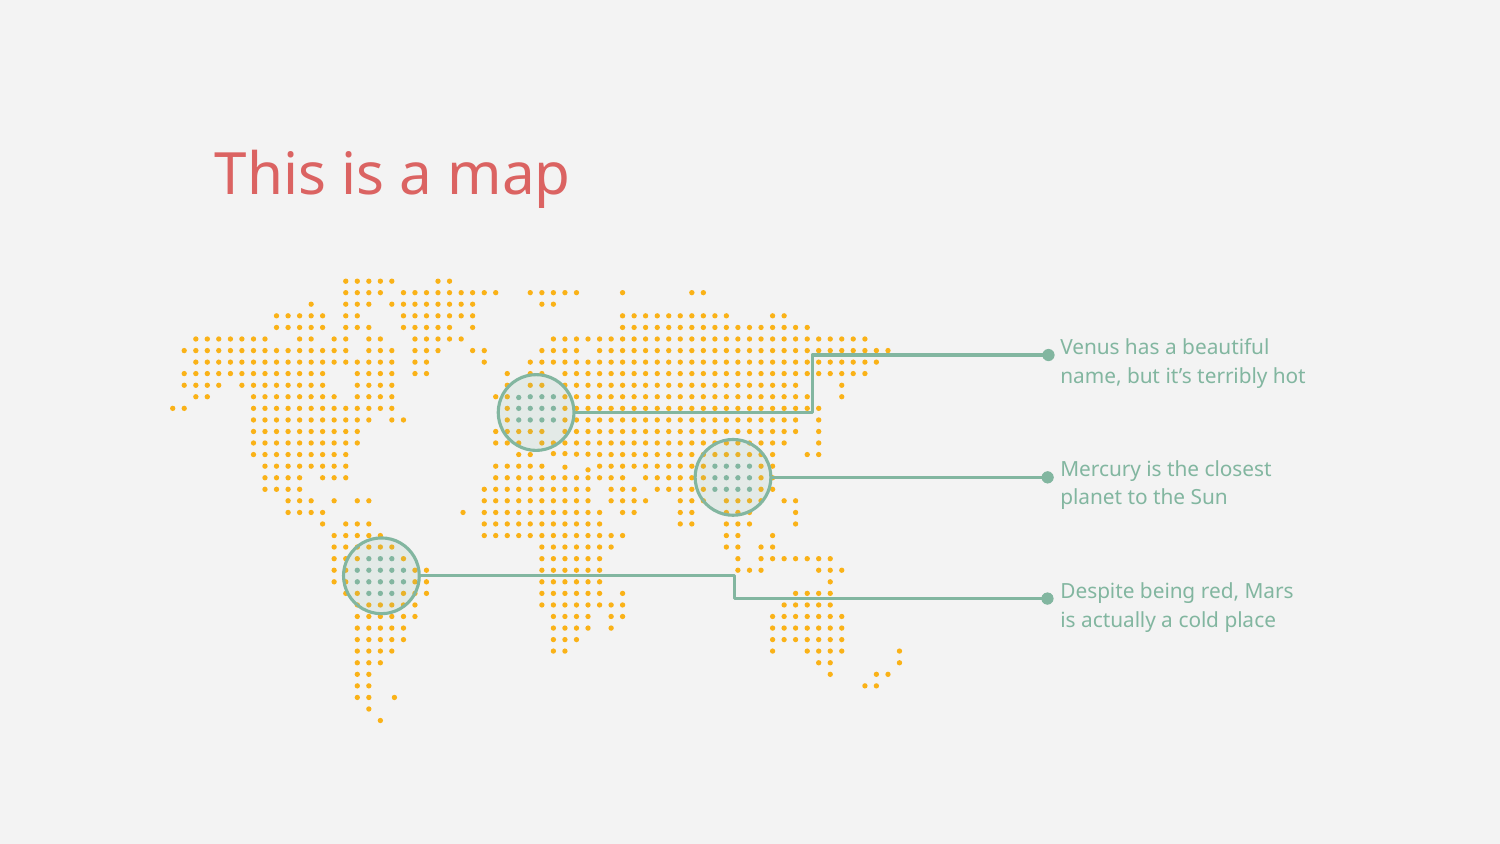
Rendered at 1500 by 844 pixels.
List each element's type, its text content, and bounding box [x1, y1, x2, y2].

subtitle Mercury is the closest planet to the Sun [1045, 436, 1329, 558]
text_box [573, 354, 1049, 413]
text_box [169, 278, 903, 724]
title This is a map [199, 121, 1301, 216]
subtitle Venus has a beautiful name, but it’s terribly hot [1045, 314, 1329, 436]
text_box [419, 575, 1048, 599]
subtitle Despite being red, Mars is actually a cold place [1045, 558, 1329, 689]
